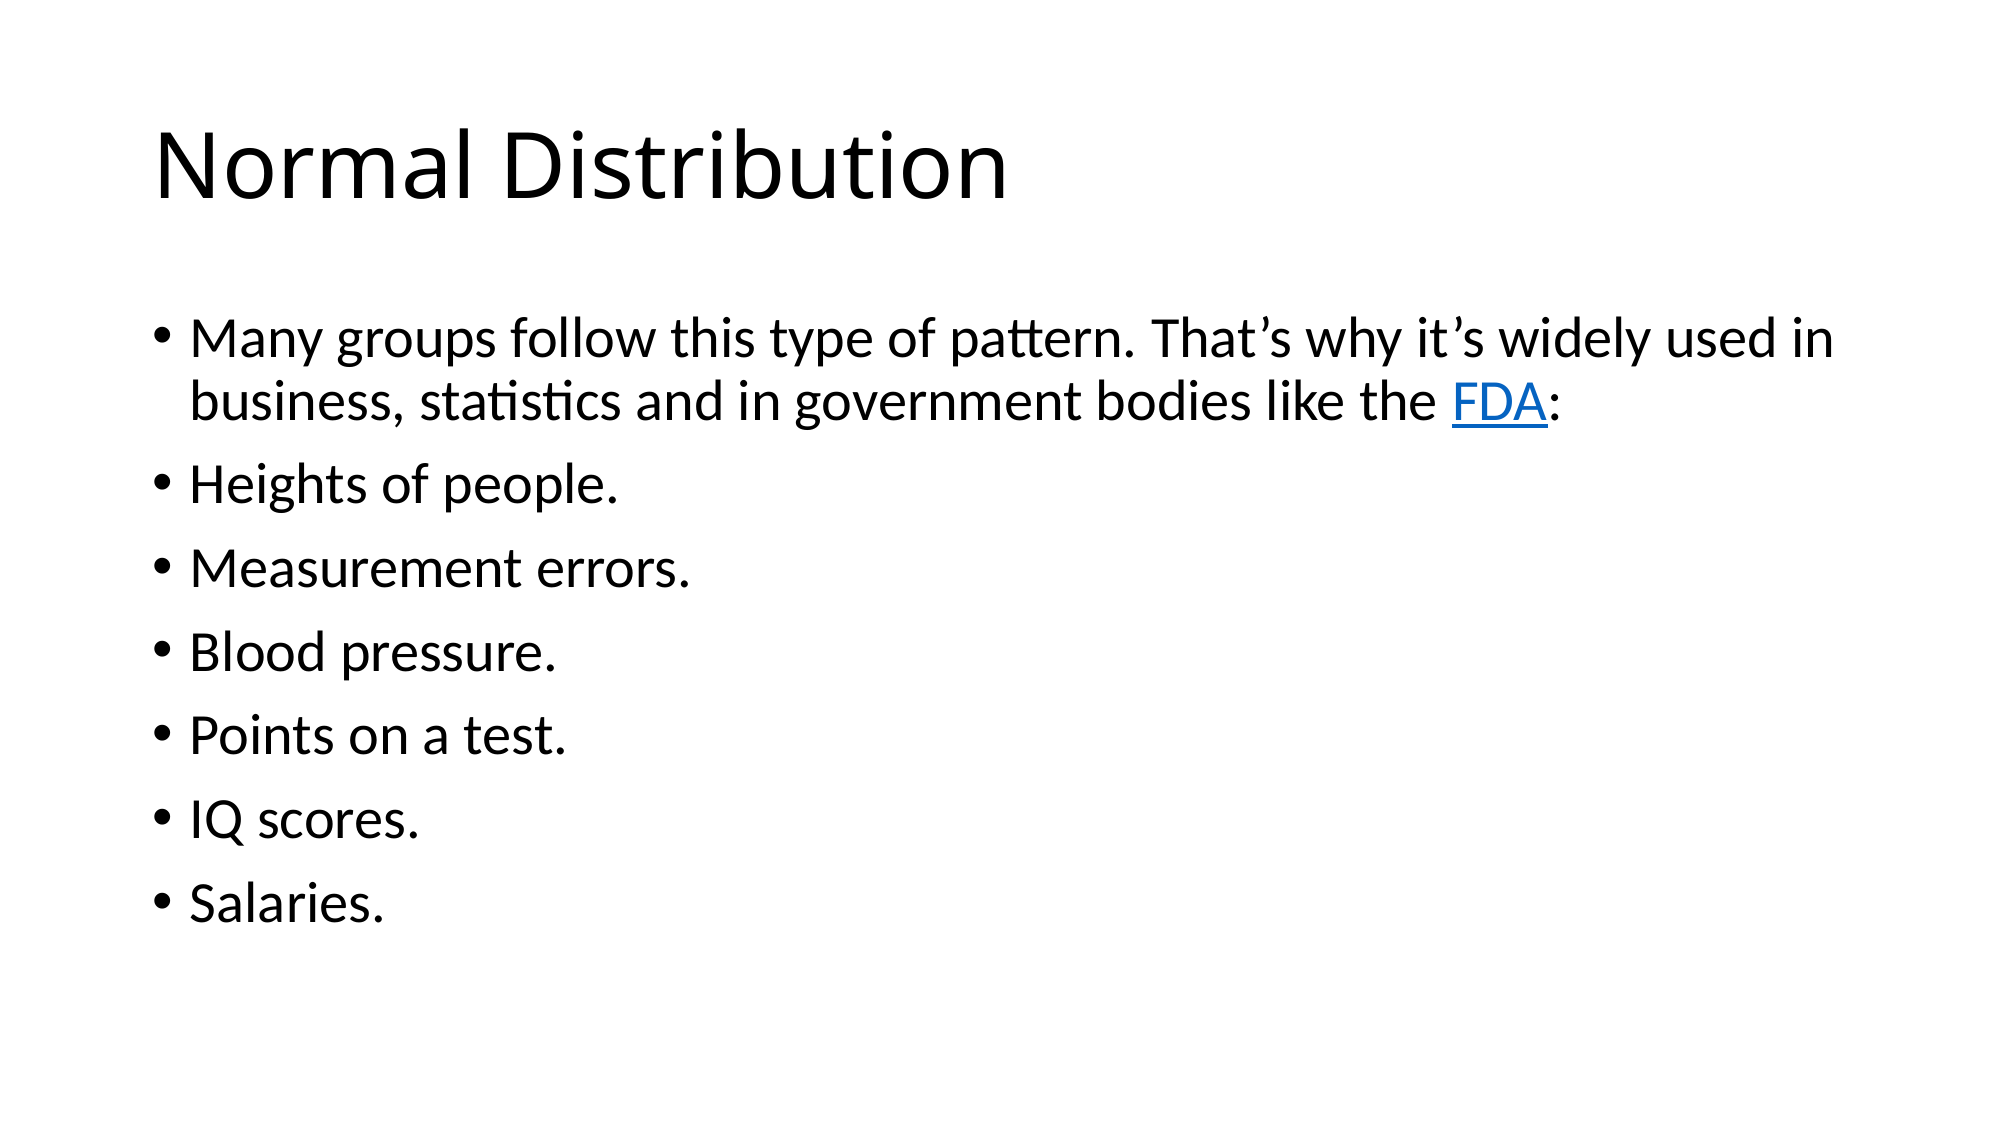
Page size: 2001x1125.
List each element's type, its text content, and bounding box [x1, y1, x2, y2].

title Normal Distribution [137, 59, 1863, 278]
list Many groups follow this type of pattern. That’s why it’s widely used in business, statistics and in government bodies like the FDA: Heights of people. Measurement errors. Blood pressure. Points on a test. IQ scores. Salaries. [137, 299, 1863, 1014]
